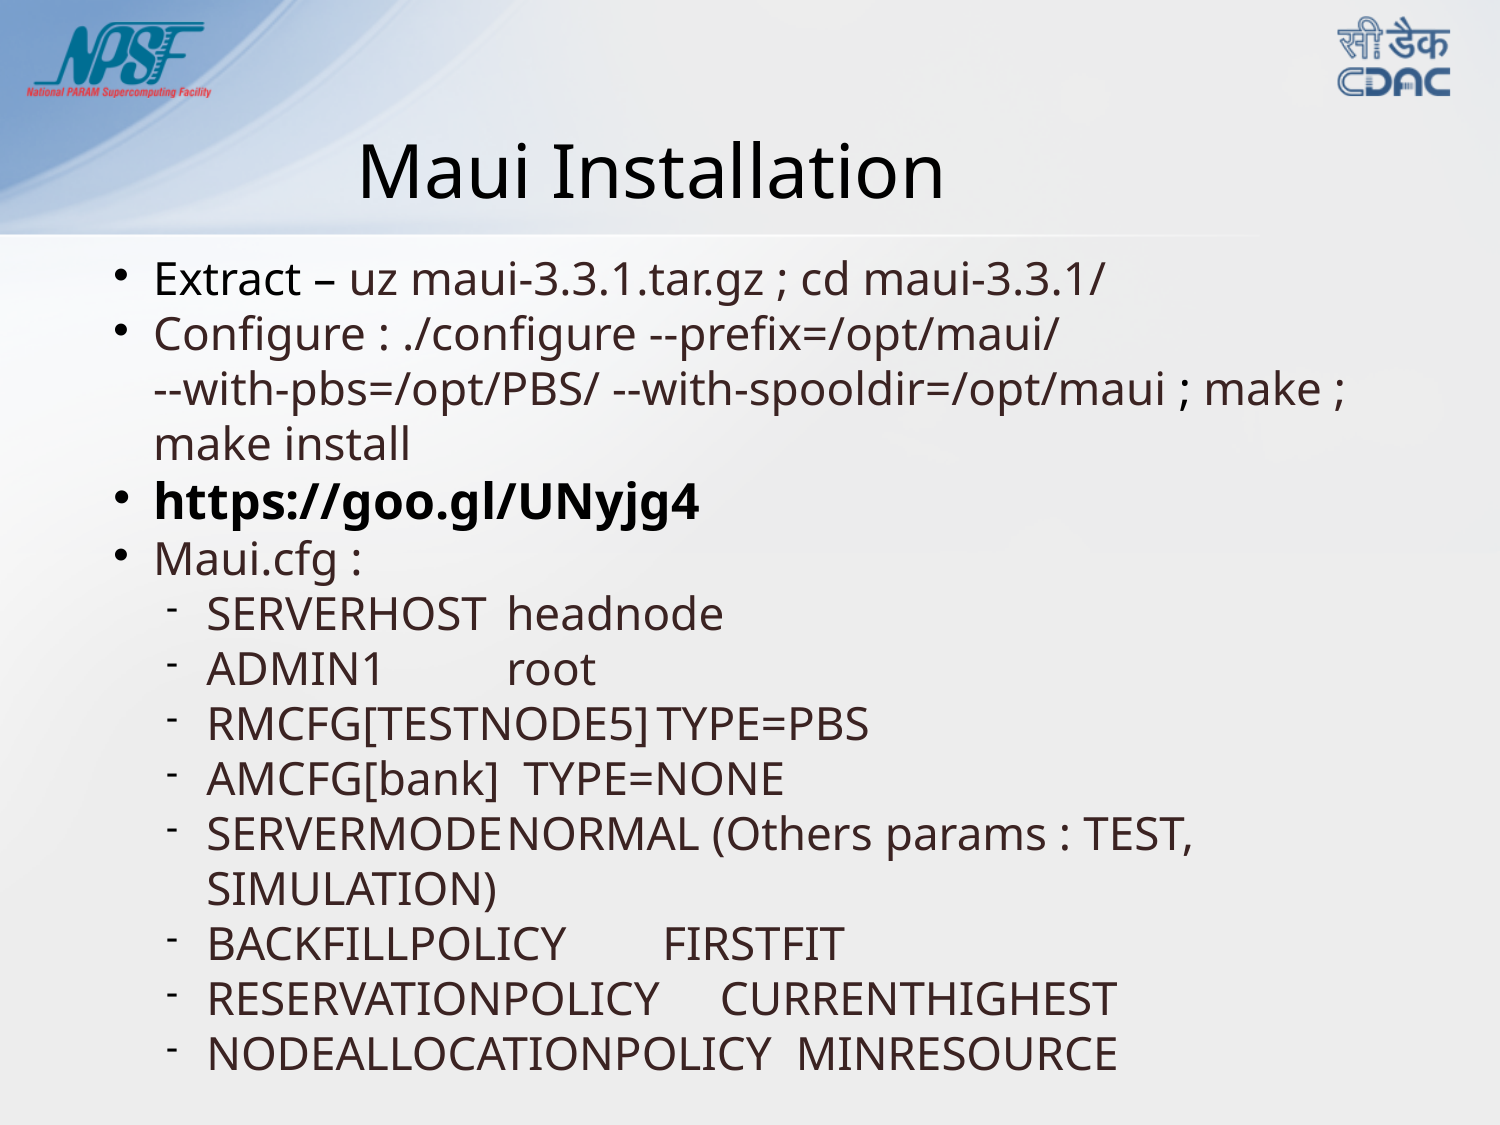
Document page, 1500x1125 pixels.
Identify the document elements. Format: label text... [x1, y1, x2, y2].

text_box Maui Installation [4, 99, 1299, 238]
picture [0, 12, 1500, 1125]
text_box Extract – uz maui-3.3.1.tar.gz ; cd maui-3.3.1/ Configure : ./configure --prefix=/opt/maui/ --with-pbs=/opt/PBS/ --with-spooldir=/opt/maui ; make ; make install https://goo.gl/UNyjg4 Maui.cfg : SERVERHOST headnode ADMIN1 root RMCFG[TESTNODE5] TYPE=PBS AMCFG[bank] TYPE=NONE SERVERMODE NORMAL (Others params : TEST, SIMULATION) BACKFILLPOLICY FIRSTFIT RESERVATIONPOLICY CURRENTHIGHEST NODEALLOCATIONPOLICY MINRESOURCE [99, 249, 1394, 786]
